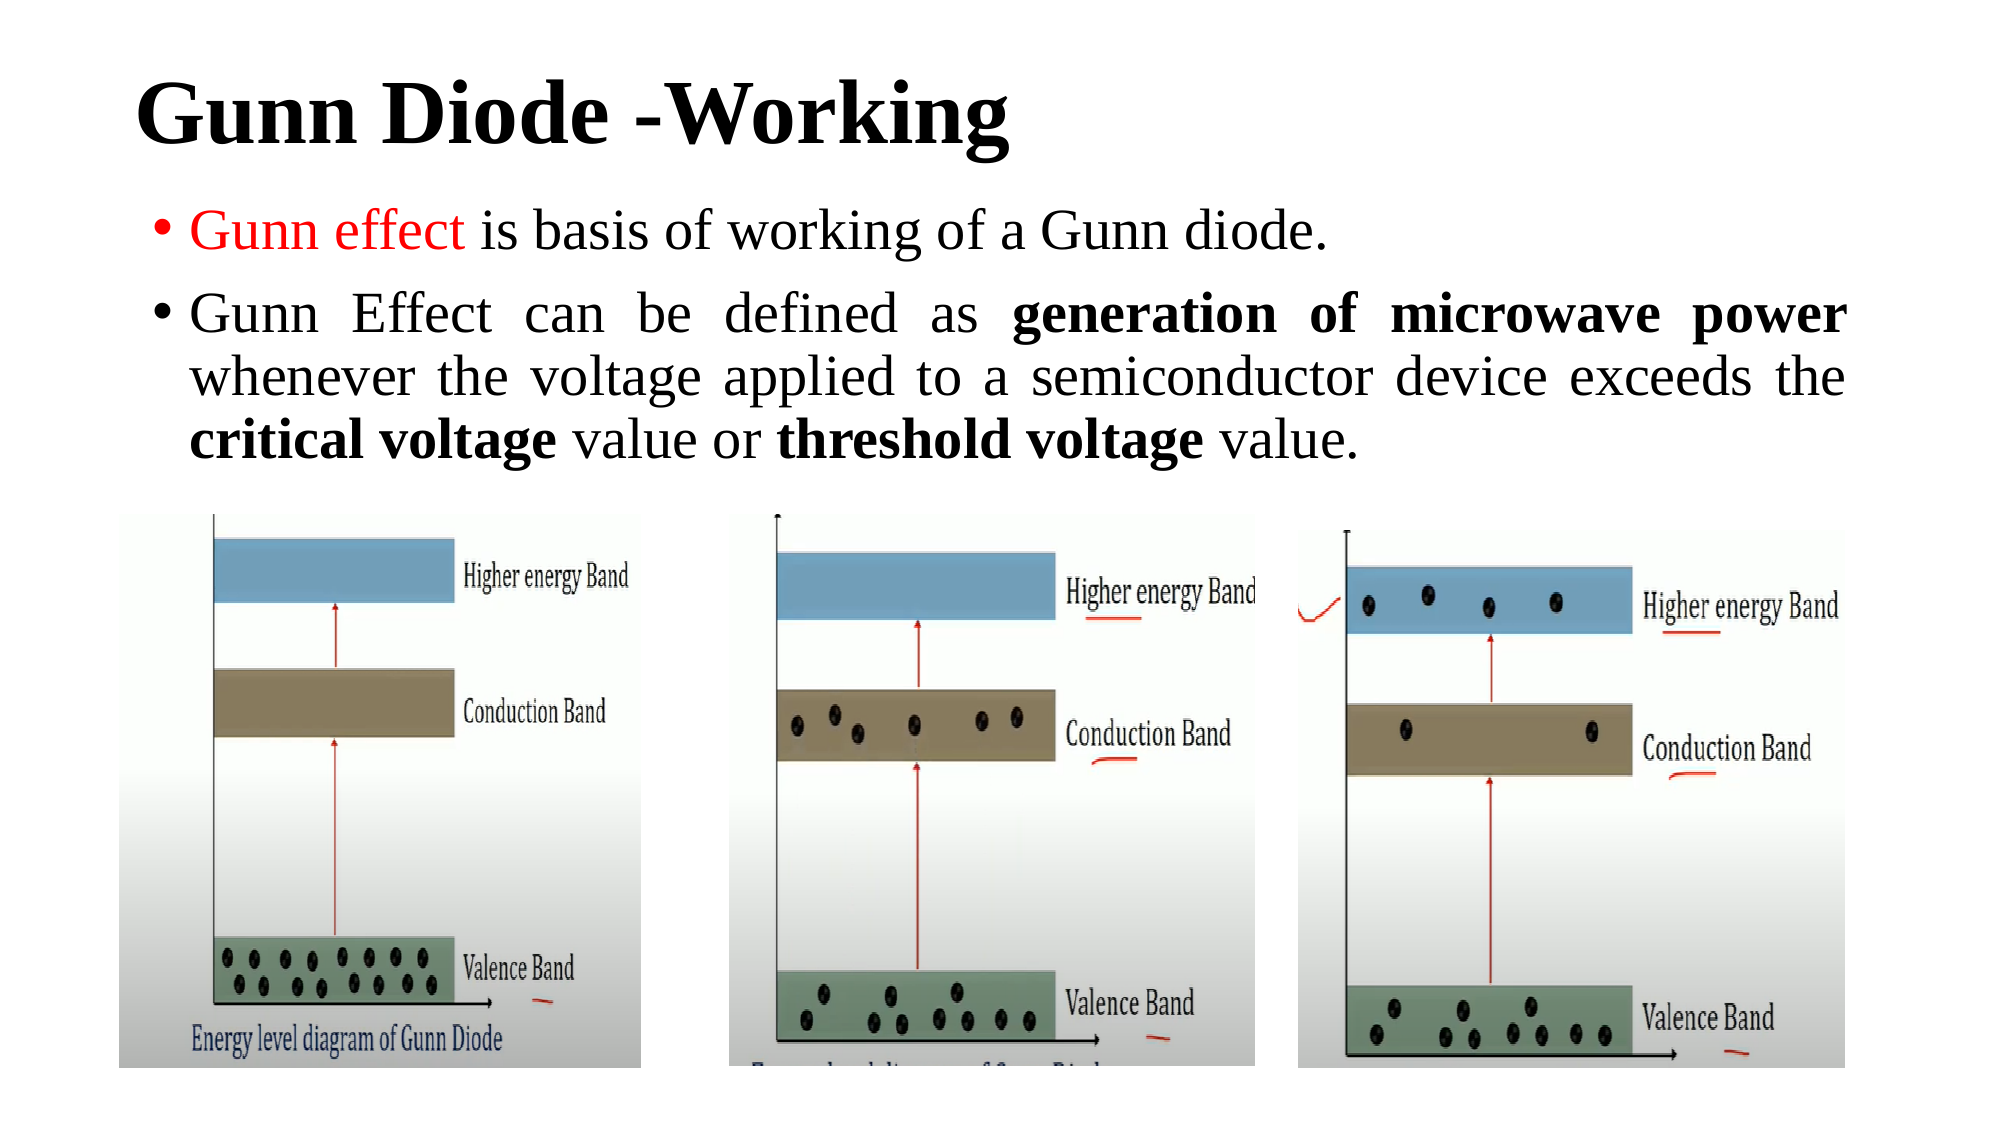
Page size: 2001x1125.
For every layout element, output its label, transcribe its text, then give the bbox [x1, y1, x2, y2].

picture [729, 514, 1255, 1066]
title Gunn Diode -Working [119, 50, 1845, 176]
picture [119, 514, 641, 1069]
picture [1298, 530, 1845, 1068]
list Gunn effect is basis of working of a Gunn diode. Gunn Effect can be defined as generation of microwave power whenever the voltage applied to a semiconductor device exceeds the critical voltage value or threshold voltage value. [137, 191, 1863, 1014]
